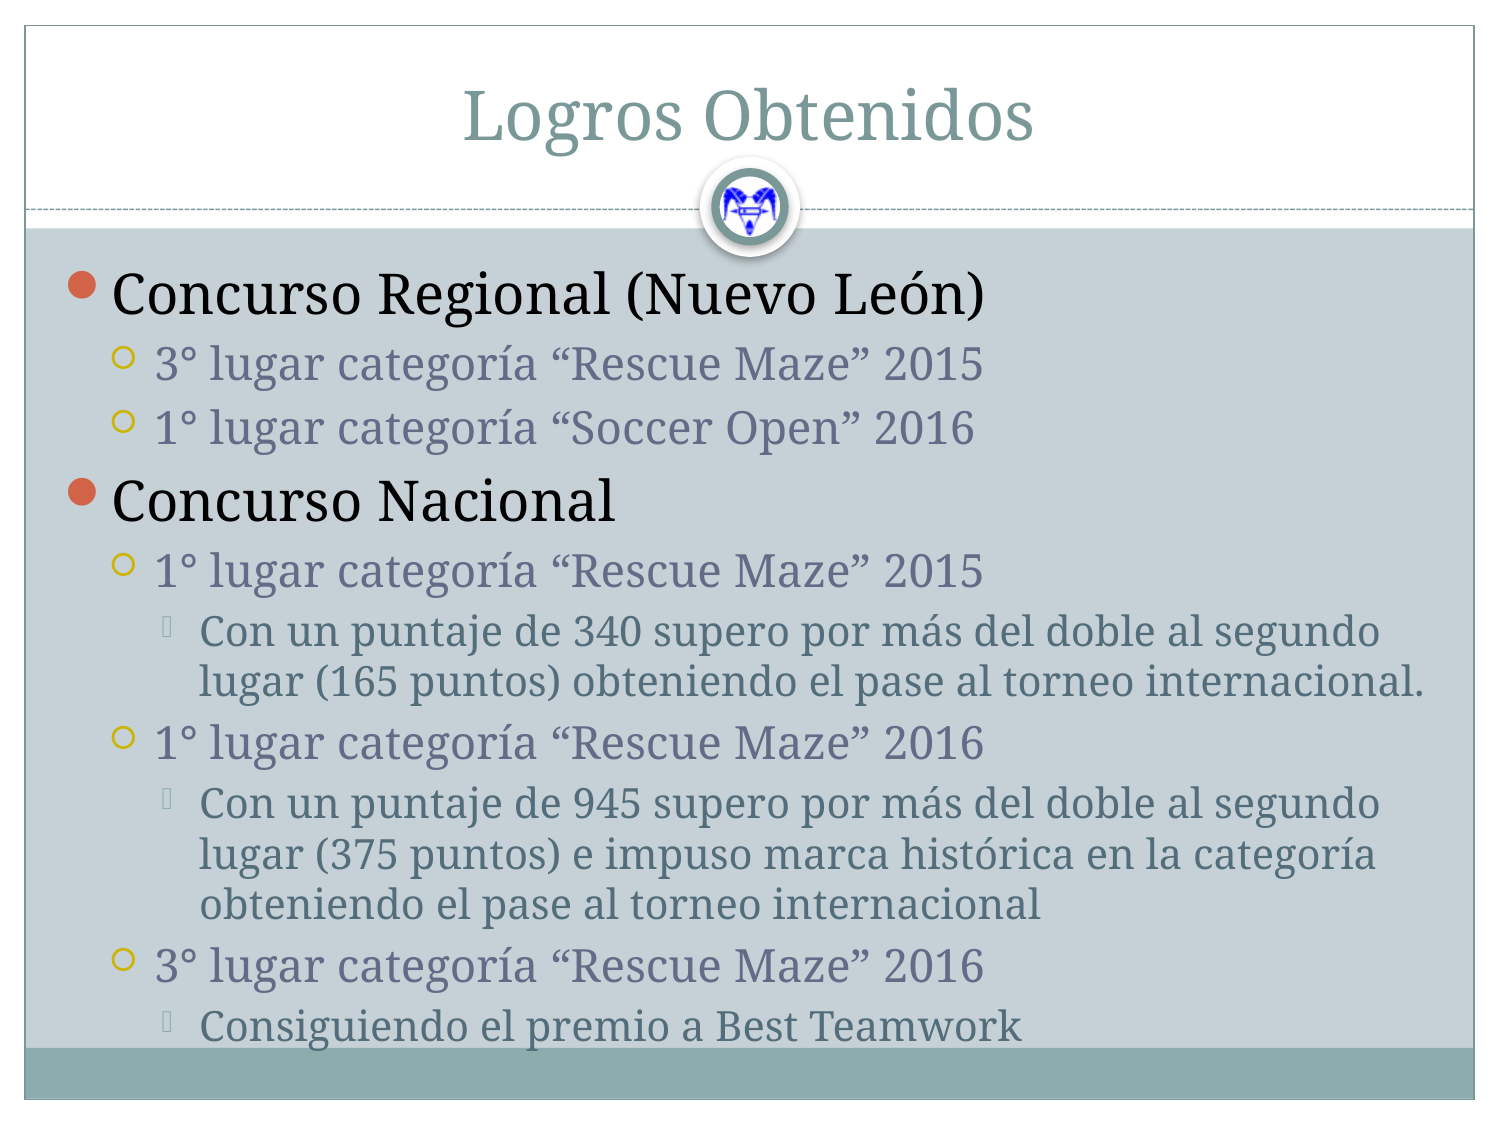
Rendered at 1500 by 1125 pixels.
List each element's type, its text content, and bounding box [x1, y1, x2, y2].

list Concurso Regional (Nuevo León) 3° lugar categoría “Rescue Maze” 2015 1° lugar categoría “Soccer Open” 2016 Concurso Nacional 1° lugar categoría “Rescue Maze” 2015 Con un puntaje de 340 supero por más del doble al segundo lugar (165 puntos) obteniendo el pase al torneo internacional. 1° lugar categoría “Rescue Maze” 2016 Con un puntaje de 945 supero por más del doble al segundo lugar (375 puntos) e impuso marca histórica en la categoría obteniendo el pase al torneo internacional 3° lugar categoría “Rescue Maze” 2016 Consiguiendo el premio a Best Teamwork [49, 250, 1445, 1059]
title Logros Obtenidos [49, 37, 1450, 162]
picture [723, 187, 777, 236]
